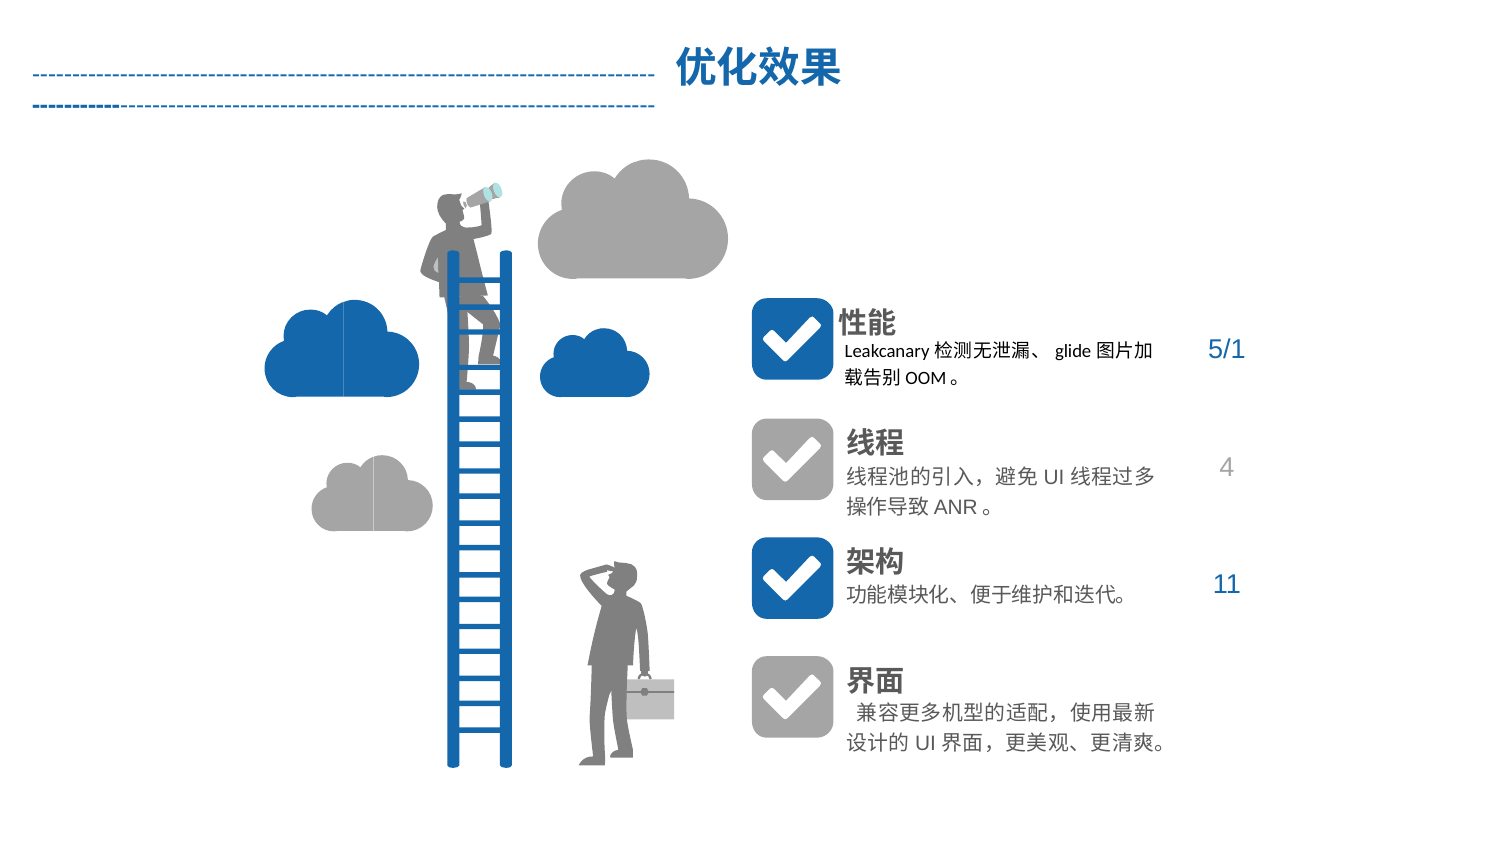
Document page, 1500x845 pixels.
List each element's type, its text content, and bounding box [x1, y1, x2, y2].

text_box 5/1 [1168, 324, 1286, 364]
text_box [419, 182, 504, 390]
text_box ------------------------------------------------------------------------------ 优化效果 ------------------------------------------------------------------------------ [17, 39, 1445, 98]
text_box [447, 250, 512, 768]
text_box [537, 159, 729, 279]
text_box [311, 455, 433, 532]
text_box [751, 656, 834, 738]
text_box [539, 328, 650, 398]
text_box 4 [1219, 443, 1235, 483]
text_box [845, 654, 1155, 756]
text_box [751, 537, 834, 619]
text_box 11 [1212, 560, 1241, 600]
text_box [838, 296, 1154, 389]
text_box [578, 560, 675, 766]
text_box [264, 299, 420, 398]
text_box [845, 536, 1155, 605]
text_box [845, 417, 1155, 520]
text_box [751, 298, 834, 380]
text_box [751, 418, 834, 501]
